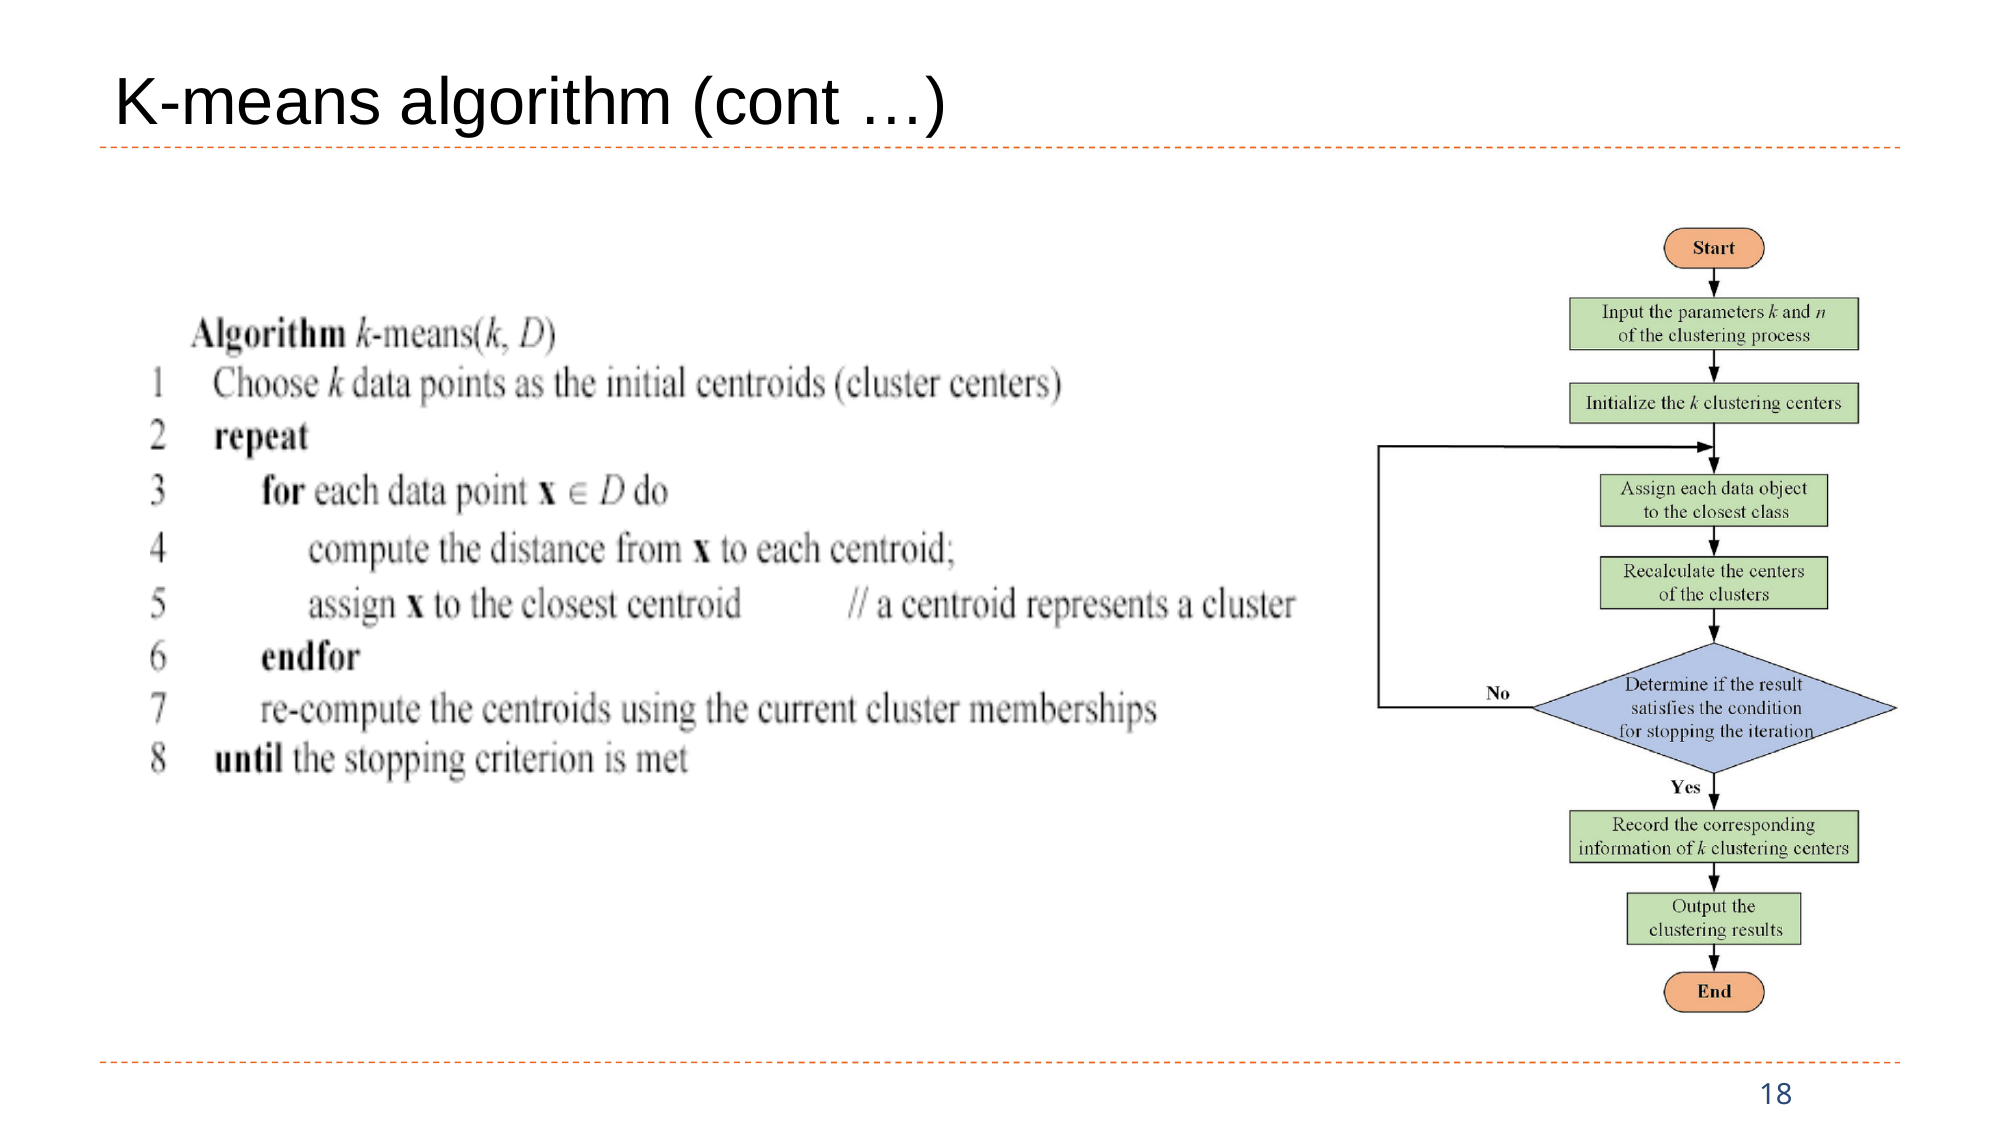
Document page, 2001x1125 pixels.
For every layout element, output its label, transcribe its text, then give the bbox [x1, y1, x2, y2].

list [149, 312, 1301, 795]
picture [1374, 224, 1901, 1016]
title K-means algorithm (cont …) [99, 24, 1900, 146]
